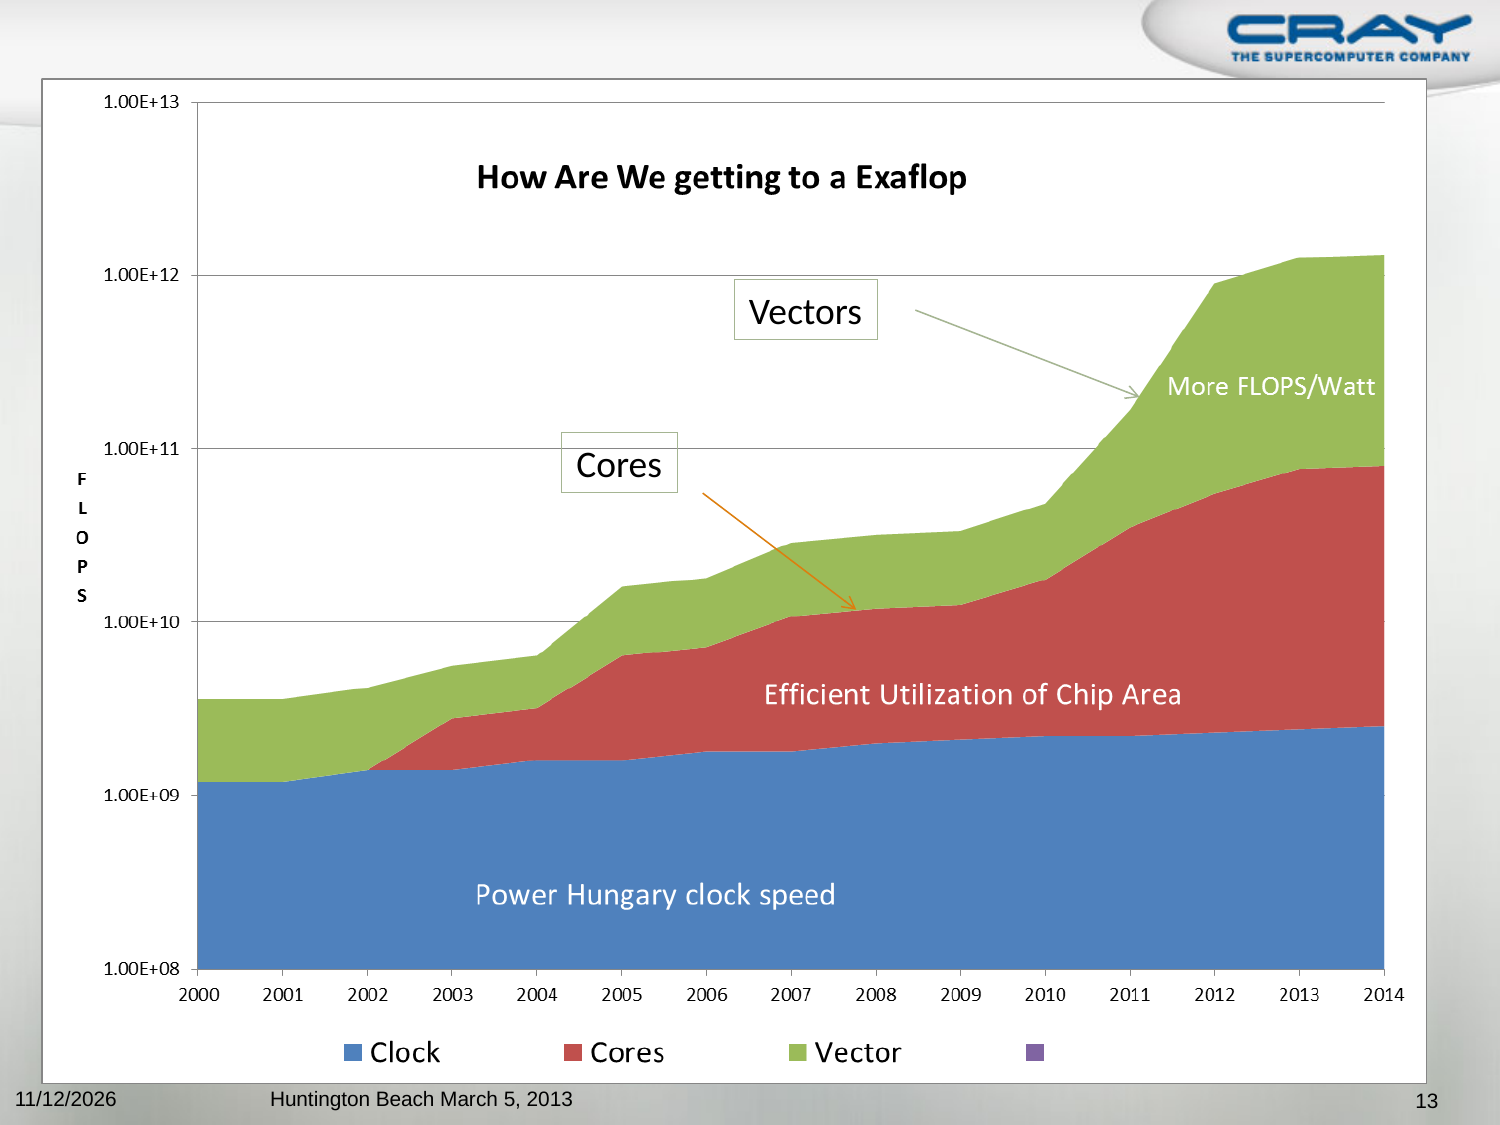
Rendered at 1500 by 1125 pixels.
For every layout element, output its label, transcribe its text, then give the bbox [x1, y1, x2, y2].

picture [0, 0, 1500, 1125]
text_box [915, 309, 1140, 398]
slide_number 13 [1379, 1062, 1480, 1125]
footer Huntington Beach March 5, 2013 [0, 1066, 588, 1125]
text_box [702, 492, 857, 610]
